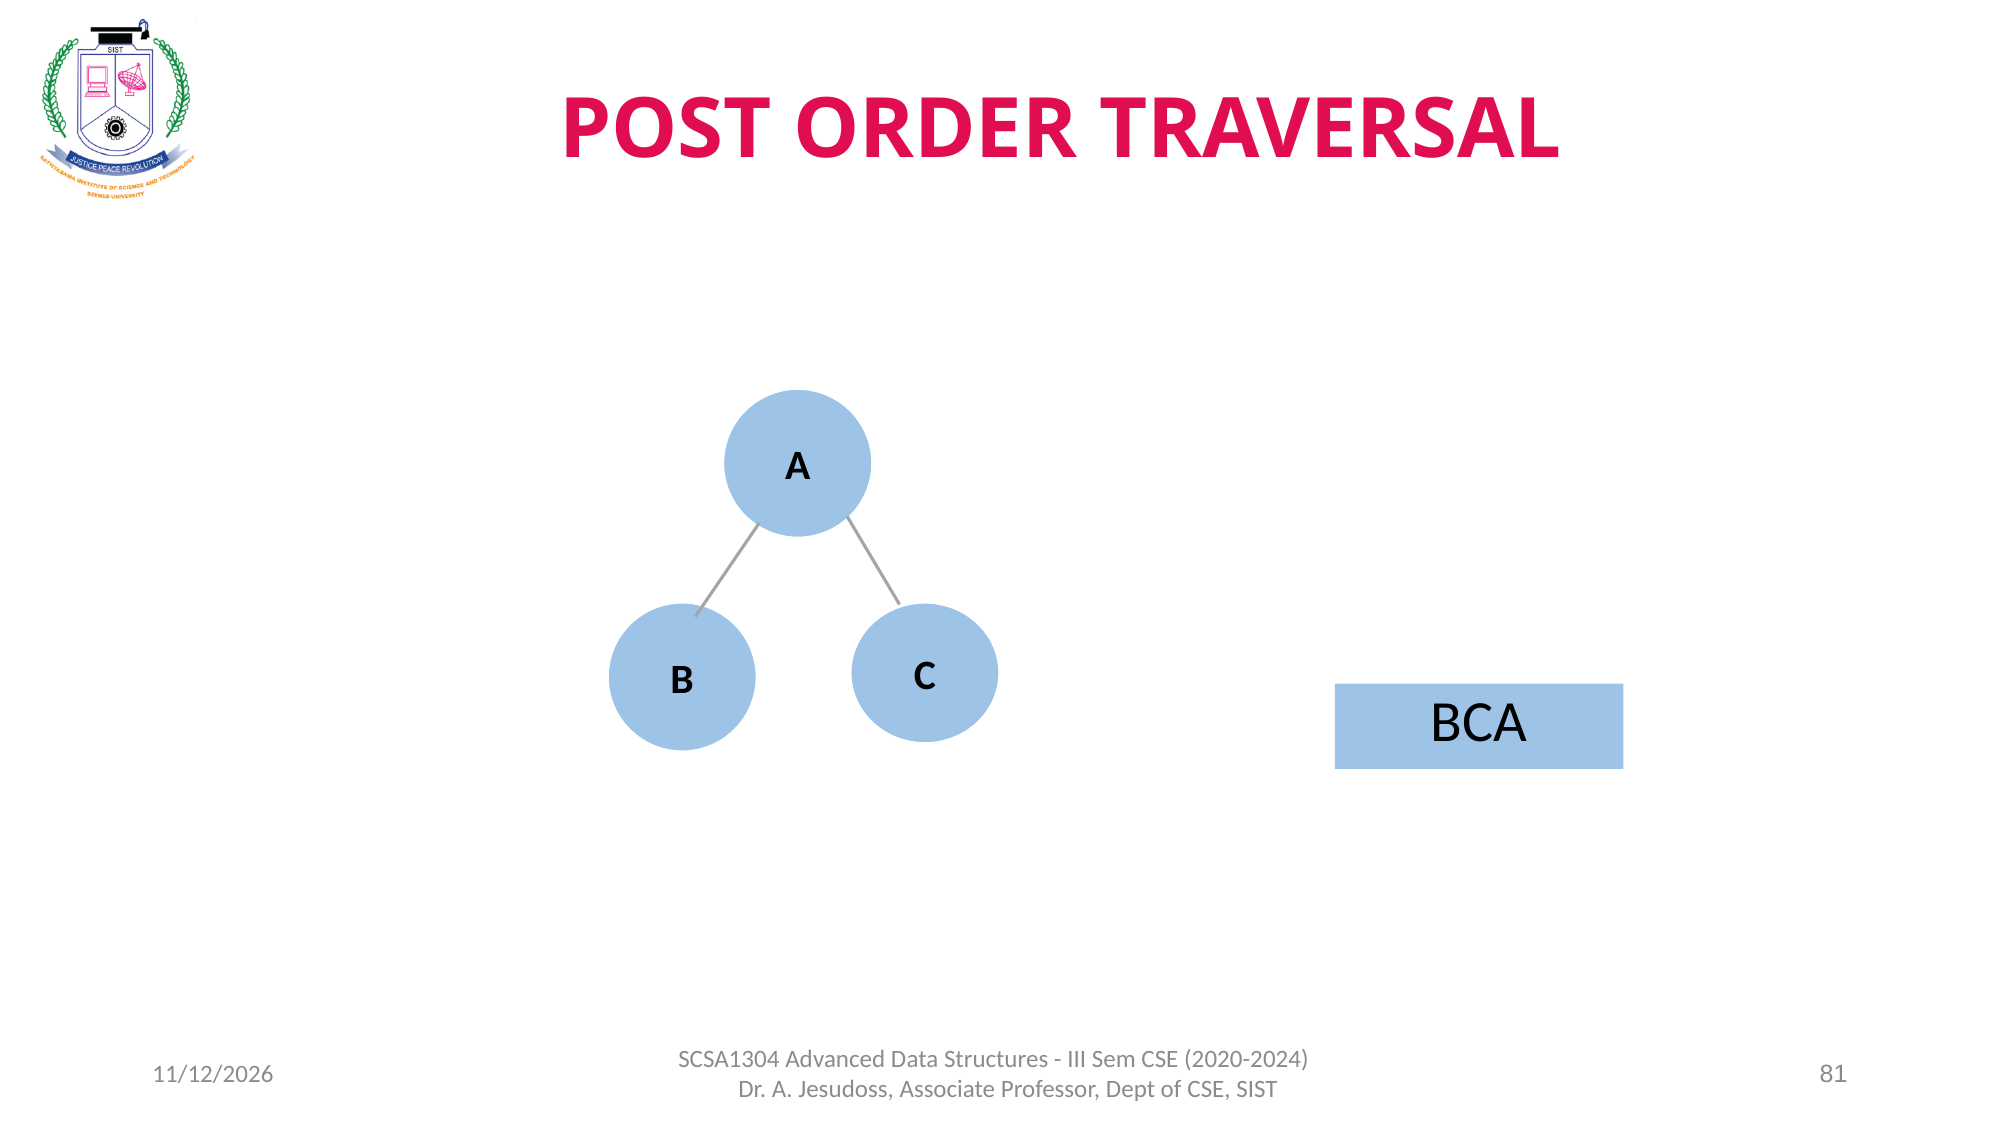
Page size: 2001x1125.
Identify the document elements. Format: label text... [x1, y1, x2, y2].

picture [28, 14, 196, 205]
slide_number 81 [1412, 1042, 1863, 1103]
footer SCSA1304 Advanced Data Structures - III Sem CSE (2020-2024) Dr. A. Jesudoss, Associate Professor, Dept of CSE, SIST [662, 1042, 1338, 1103]
title POST ORDER TRAVERSAL [258, 59, 1863, 202]
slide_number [137, 1042, 588, 1103]
list BCA [1334, 683, 1624, 770]
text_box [607, 388, 1000, 752]
